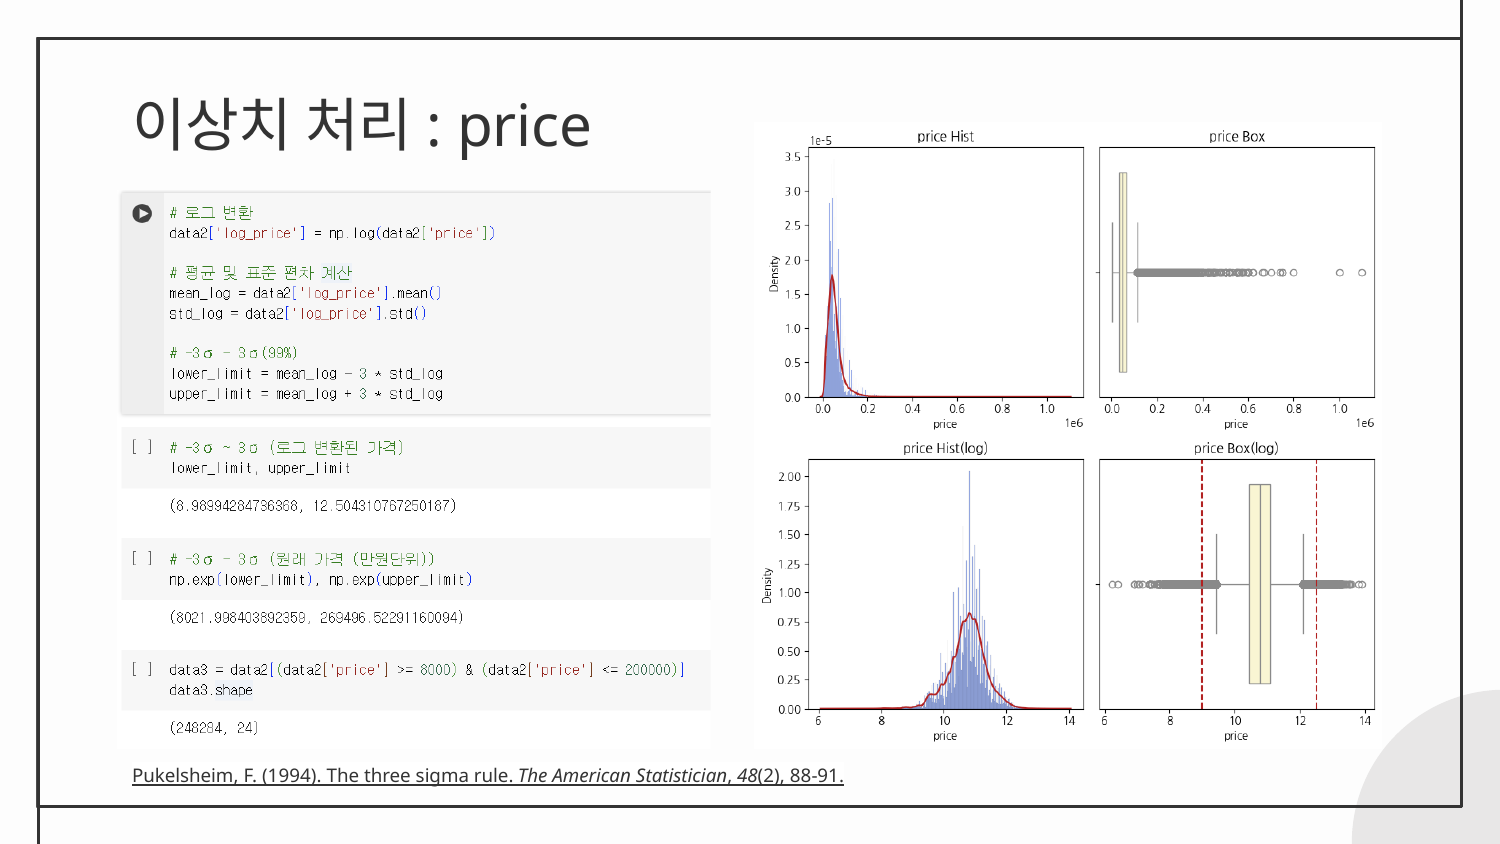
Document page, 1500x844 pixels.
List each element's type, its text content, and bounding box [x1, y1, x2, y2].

picture [116, 189, 711, 750]
text_box Pukelsheim, F. (1994). The three sigma rule. The American Statistician, 48(2), 88-91. [116, 748, 1168, 779]
title 이상치 처리: price [116, 72, 1382, 167]
picture [753, 121, 1383, 750]
